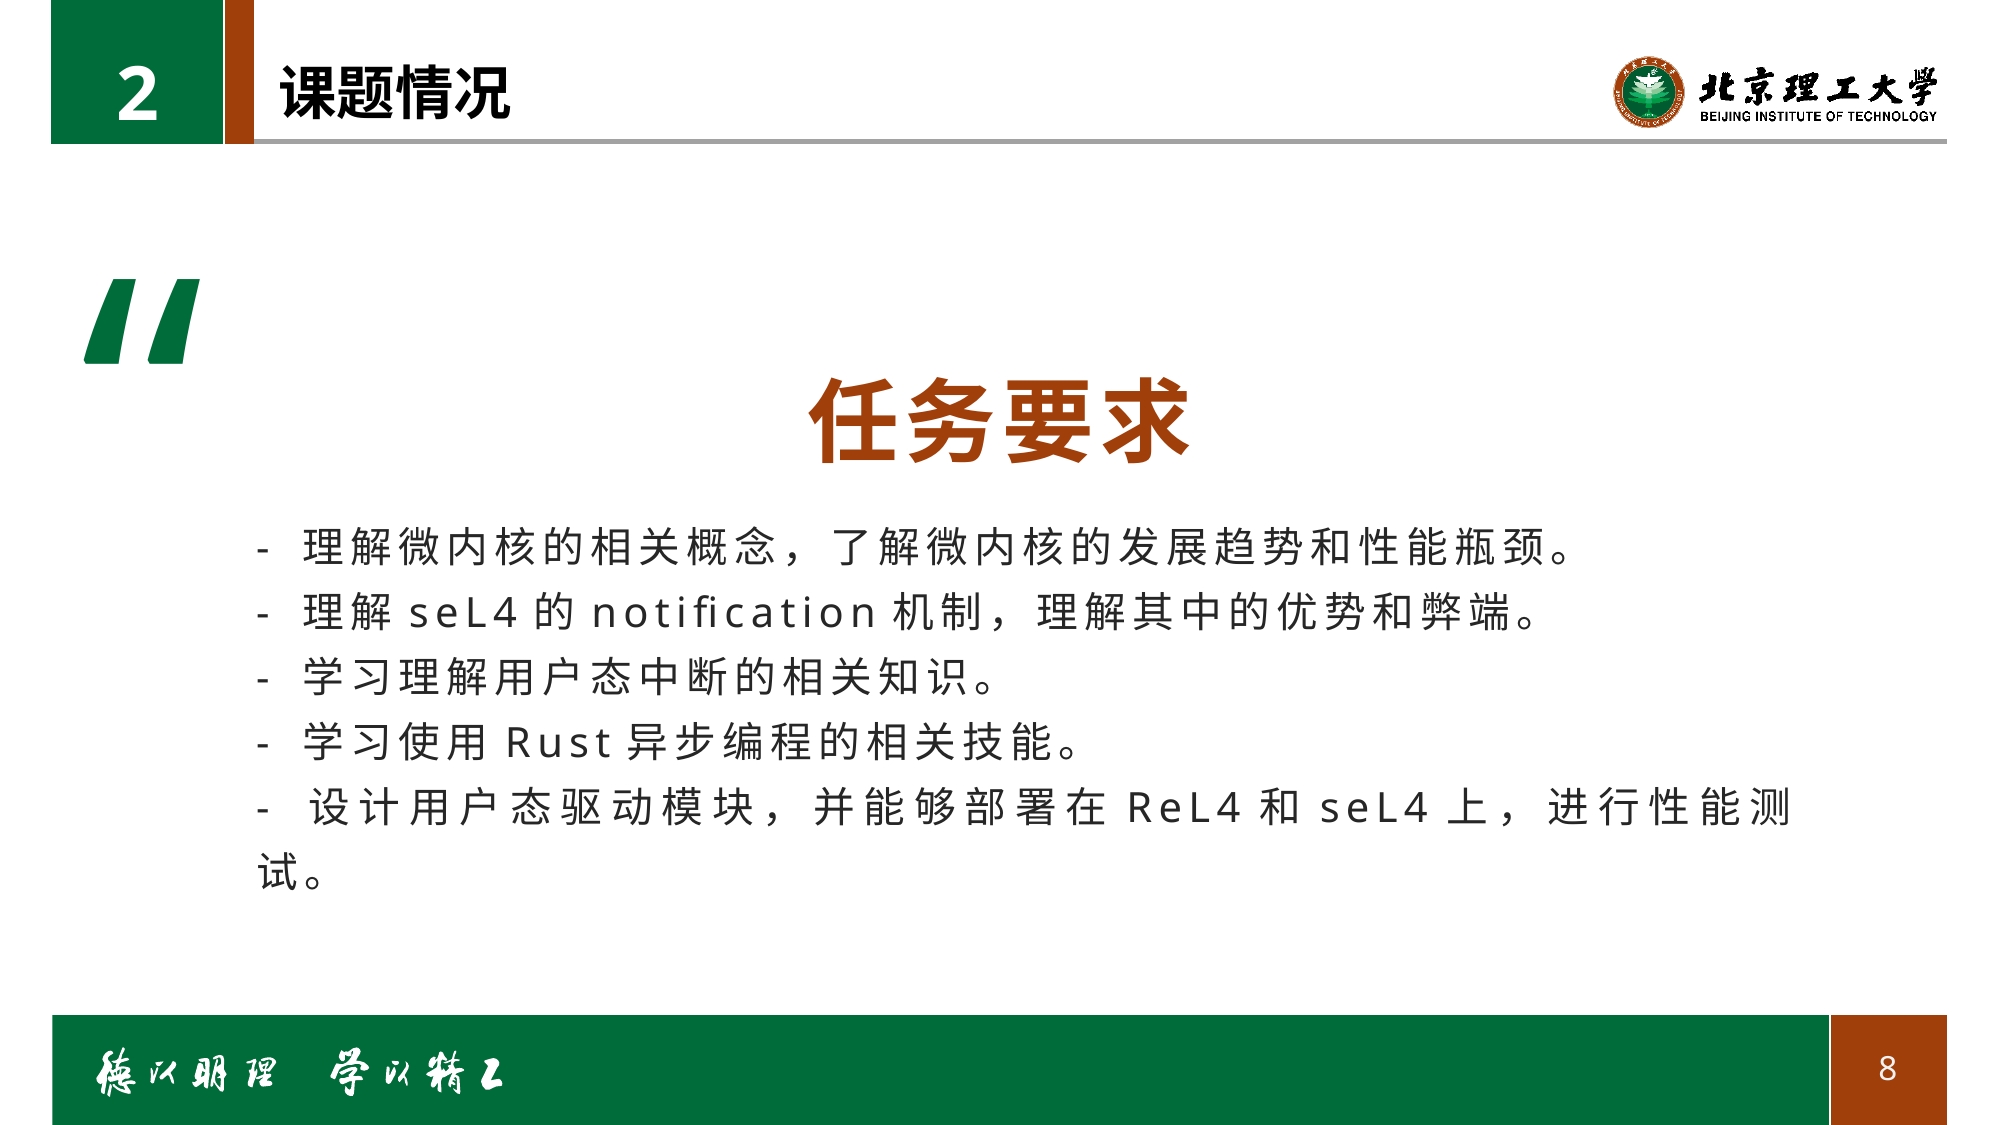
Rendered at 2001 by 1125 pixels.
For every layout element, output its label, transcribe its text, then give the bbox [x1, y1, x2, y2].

text_box - 理解微内核的相关概念，了解微内核的发展趋势和性能瓶颈。 - 理解seL4的notification机制，理解其中的优势和弊端。 - 学习理解⽤户态中断的相关知识。 - 学习使⽤Rust异步编程的相关技能。 - 设计⽤户态驱动模块，并能够部署在ReL4和seL4上，进⾏性能测试。 [256, 505, 1798, 896]
title 课题情况 [263, 56, 1682, 136]
picture [1682, 56, 1937, 128]
text_box 任务要求 [723, 341, 1277, 474]
text_box [170, 211, 1830, 928]
text_box 2 [58, 38, 218, 144]
text_box “ [38, 181, 447, 597]
